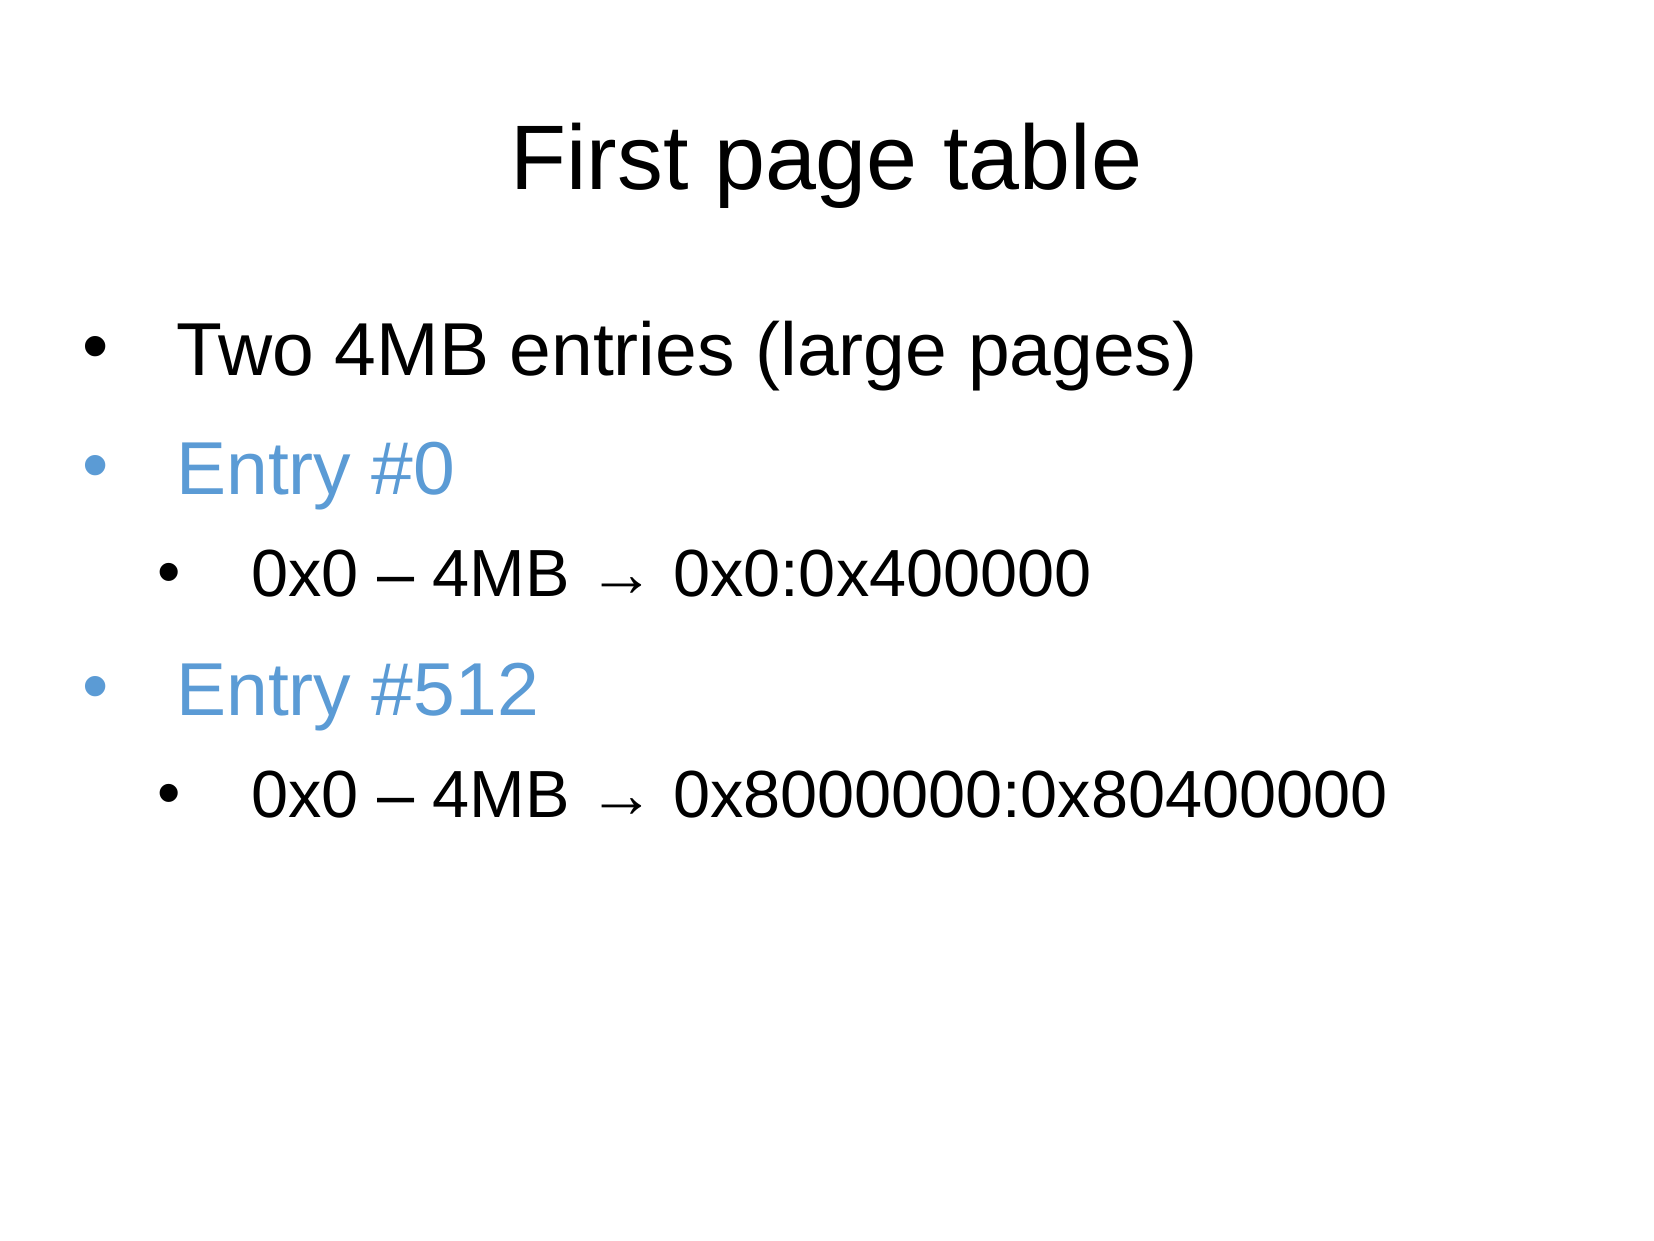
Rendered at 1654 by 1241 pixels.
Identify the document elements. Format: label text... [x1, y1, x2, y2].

list Two 4MB entries (large pages) Entry #0 0x0 – 4MB → 0x0:0x400000 Entry #512 0x0 – 4MB → 0x8000000:0x80400000 [82, 300, 1571, 1163]
title First page table [82, 49, 1571, 257]
